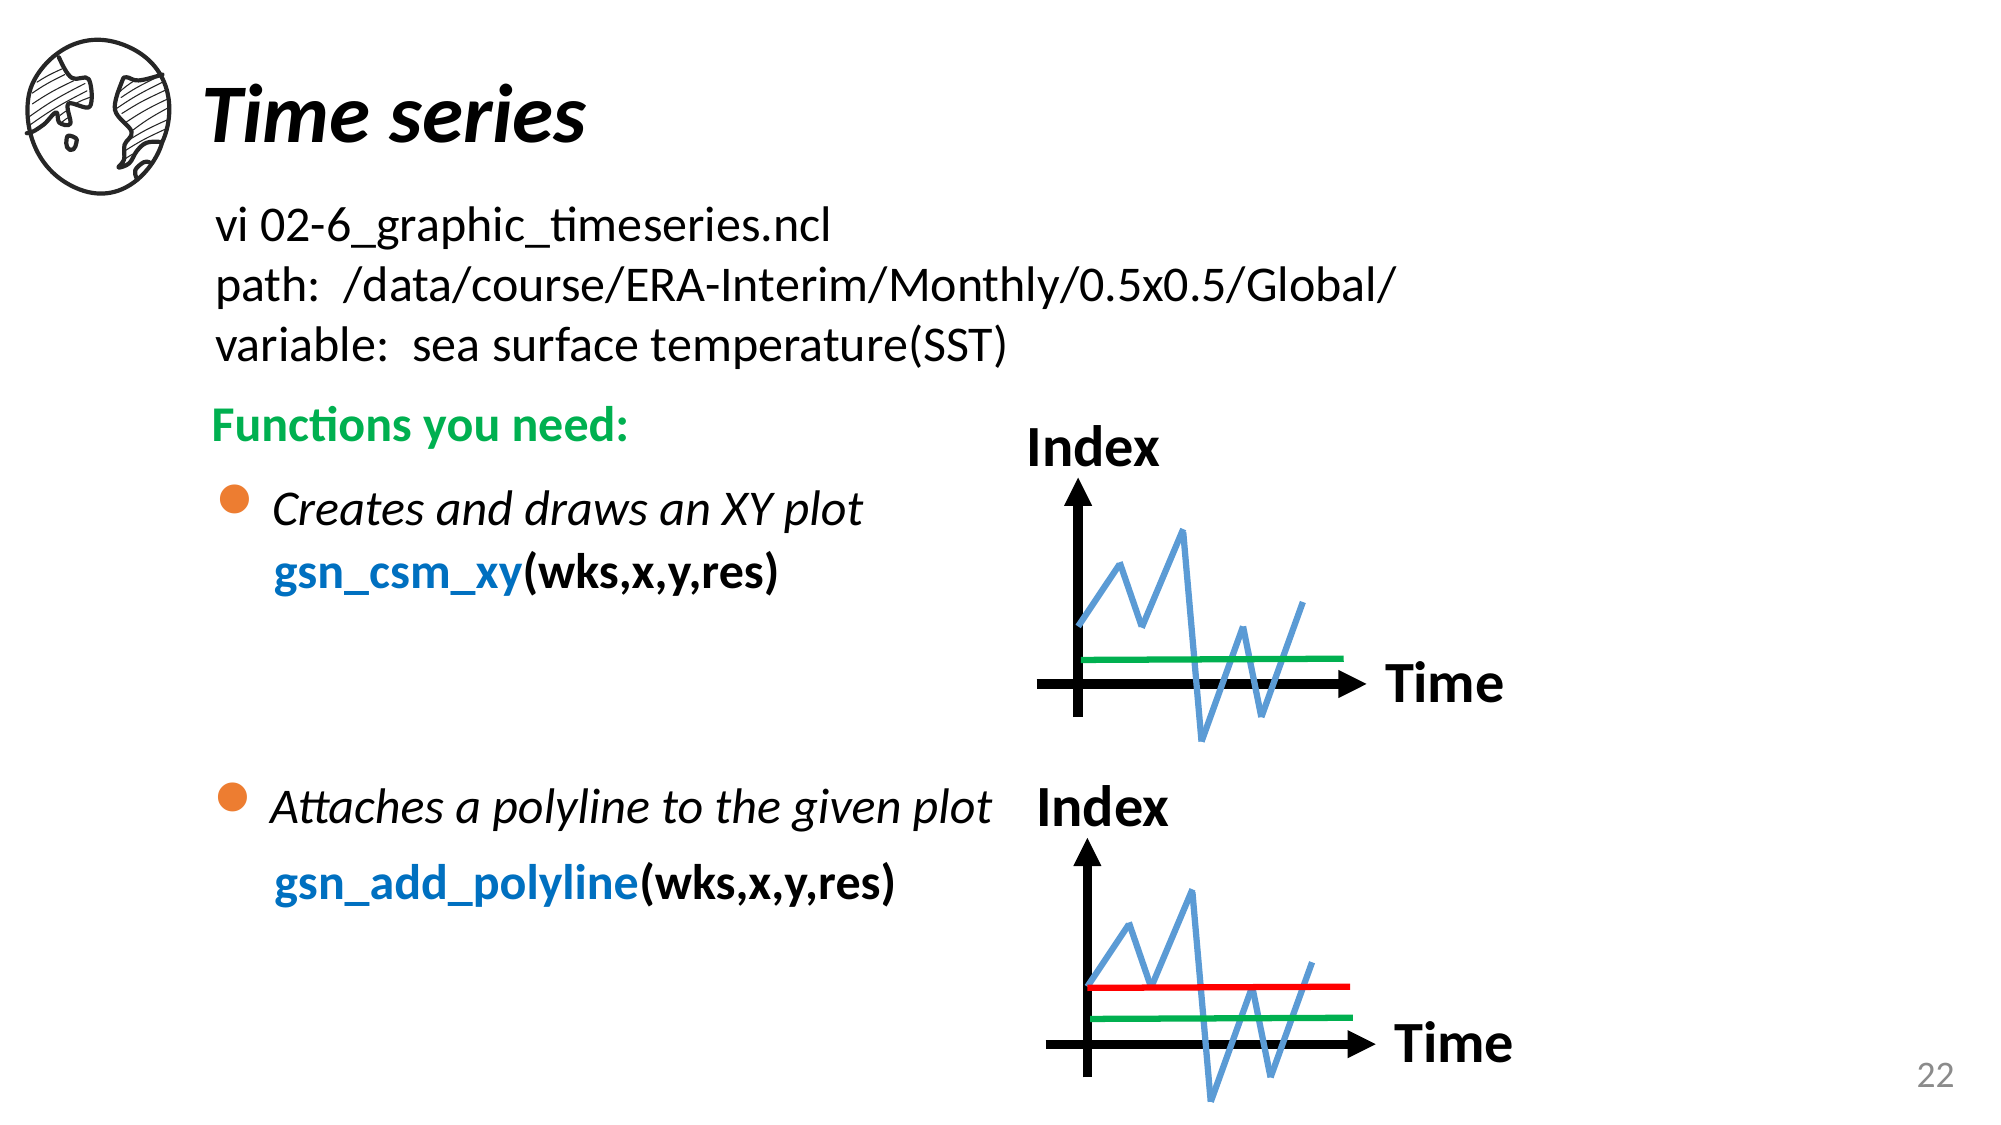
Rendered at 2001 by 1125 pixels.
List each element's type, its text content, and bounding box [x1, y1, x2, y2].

text_box gsn_csm_xy(wks,x,y,res) [258, 531, 806, 607]
text_box vi 02-6_graphic_timeseries.ncl path: /data/course/ERA-Interim/Monthly/0.5x0.5/Global/ variable: sea surface temperature(SST) [200, 183, 1412, 379]
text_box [1020, 760, 1531, 1102]
text_box Functions you need: [196, 383, 656, 459]
slide_number 22 [1519, 1042, 1970, 1103]
text_box Creates and draws an XY plot [201, 468, 891, 544]
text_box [1010, 400, 1521, 742]
text_box gsn_add_polyline(wks,x,y,res) [259, 842, 923, 917]
text_box Attaches a polyline to the given plot [199, 766, 1020, 841]
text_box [23, 40, 605, 192]
